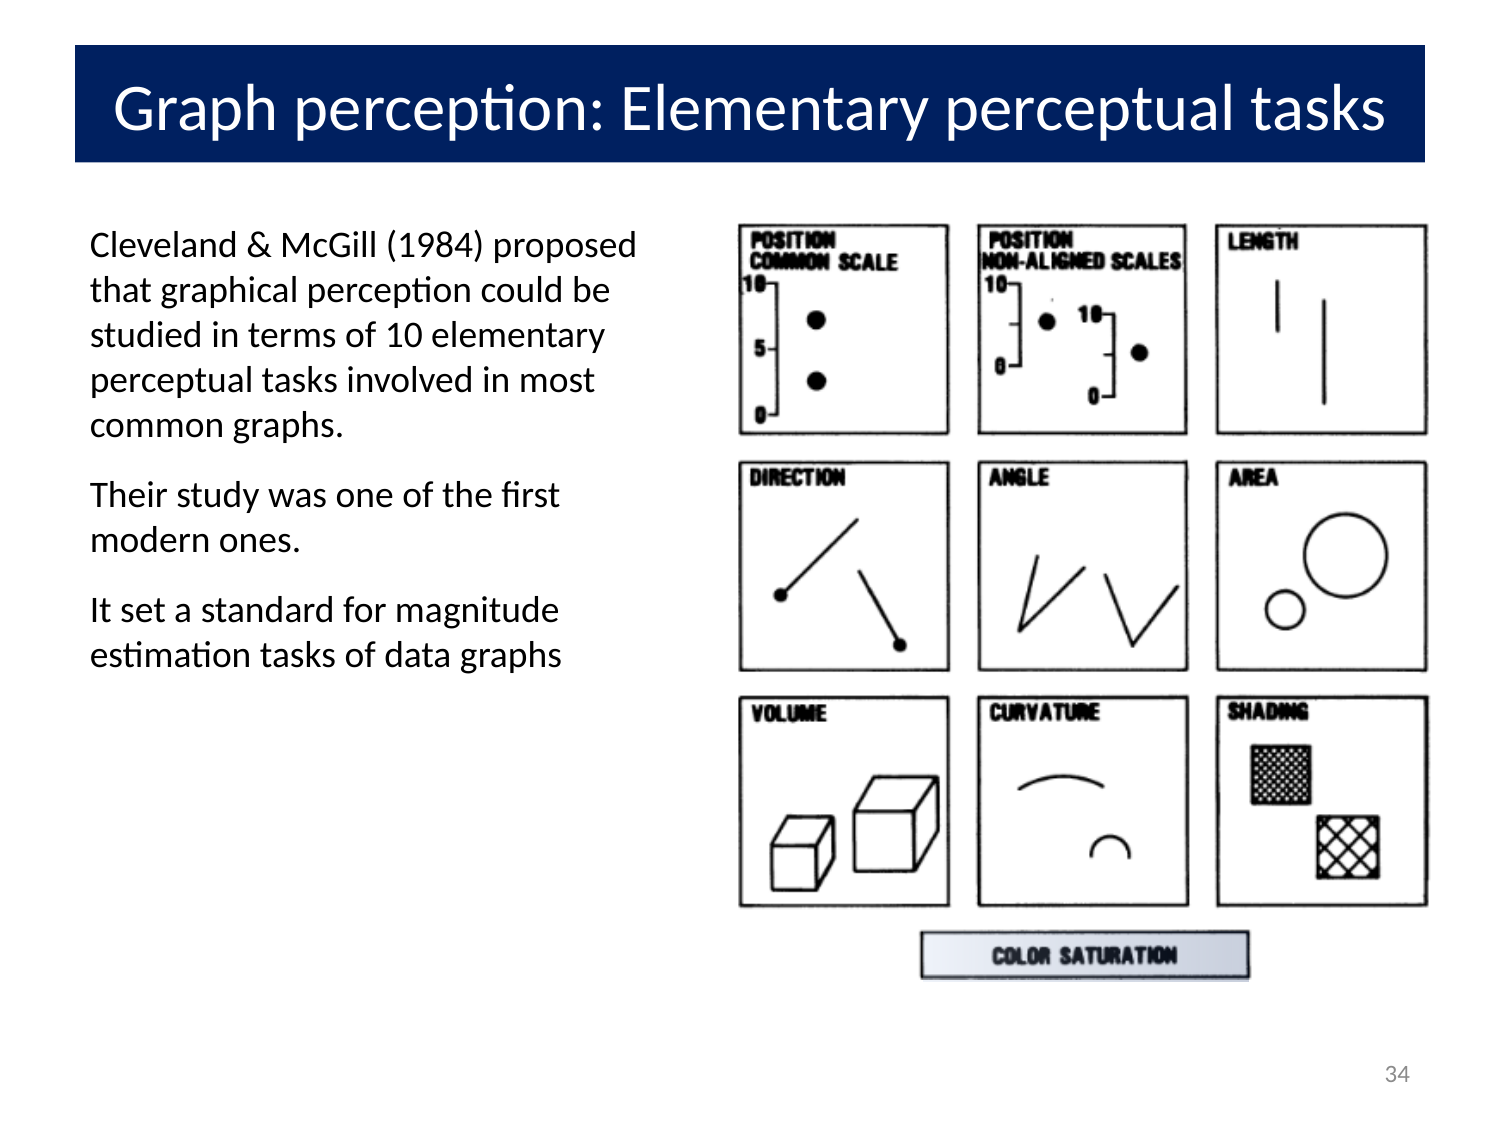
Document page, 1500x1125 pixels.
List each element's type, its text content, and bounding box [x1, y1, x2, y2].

slide_number 34 [1074, 1042, 1425, 1103]
text_box Cleveland & McGill (1984) proposed that graphical perception could be studied in terms of 10 elementary perceptual tasks involved in most common graphs. Their study was one of the first modern ones. It set a standard for magnitude estimation tasks of data graphs [75, 212, 700, 683]
title Graph perception: Elementary perceptual tasks [75, 45, 1425, 163]
picture [737, 223, 1434, 980]
